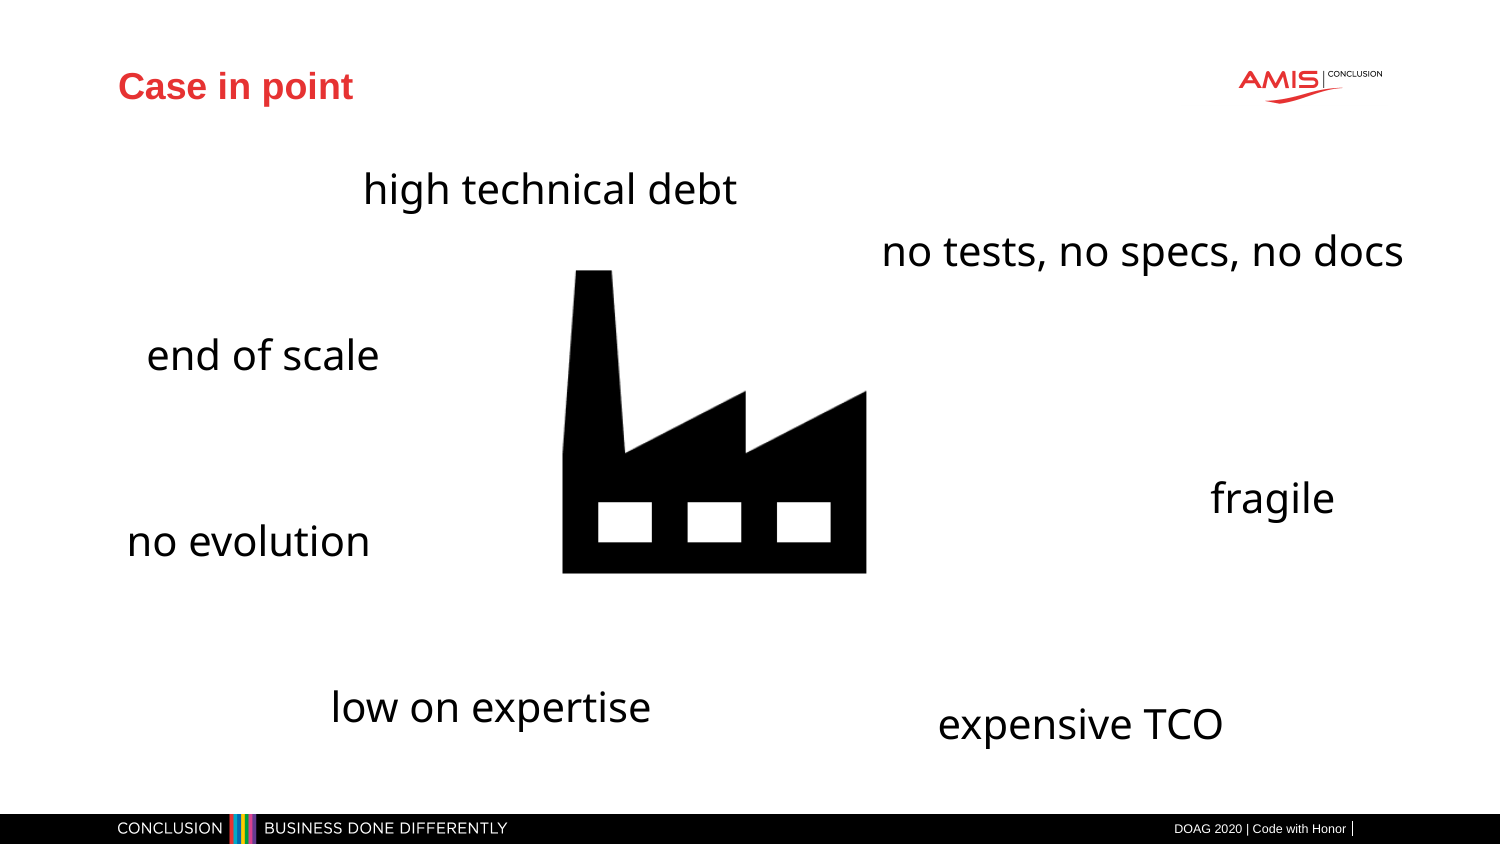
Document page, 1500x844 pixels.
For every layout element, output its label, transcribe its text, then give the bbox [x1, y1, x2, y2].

text_box no evolution [126, 515, 372, 566]
text_box fragile [1210, 471, 1336, 522]
text_box no tests, no specs, no docs [929, 225, 1405, 276]
text_box high technical debt [362, 163, 738, 214]
picture [500, 208, 929, 636]
picture [0, 814, 236, 844]
text_box end of scale [146, 328, 381, 379]
title Case in point [118, 47, 1205, 130]
footer DOAG 2020 | Code with Honor [814, 820, 1347, 839]
picture [1205, 59, 1388, 106]
text_box expensive TCO [937, 698, 1225, 749]
text_box low on expertise [330, 680, 652, 731]
picture [239, 814, 1500, 844]
